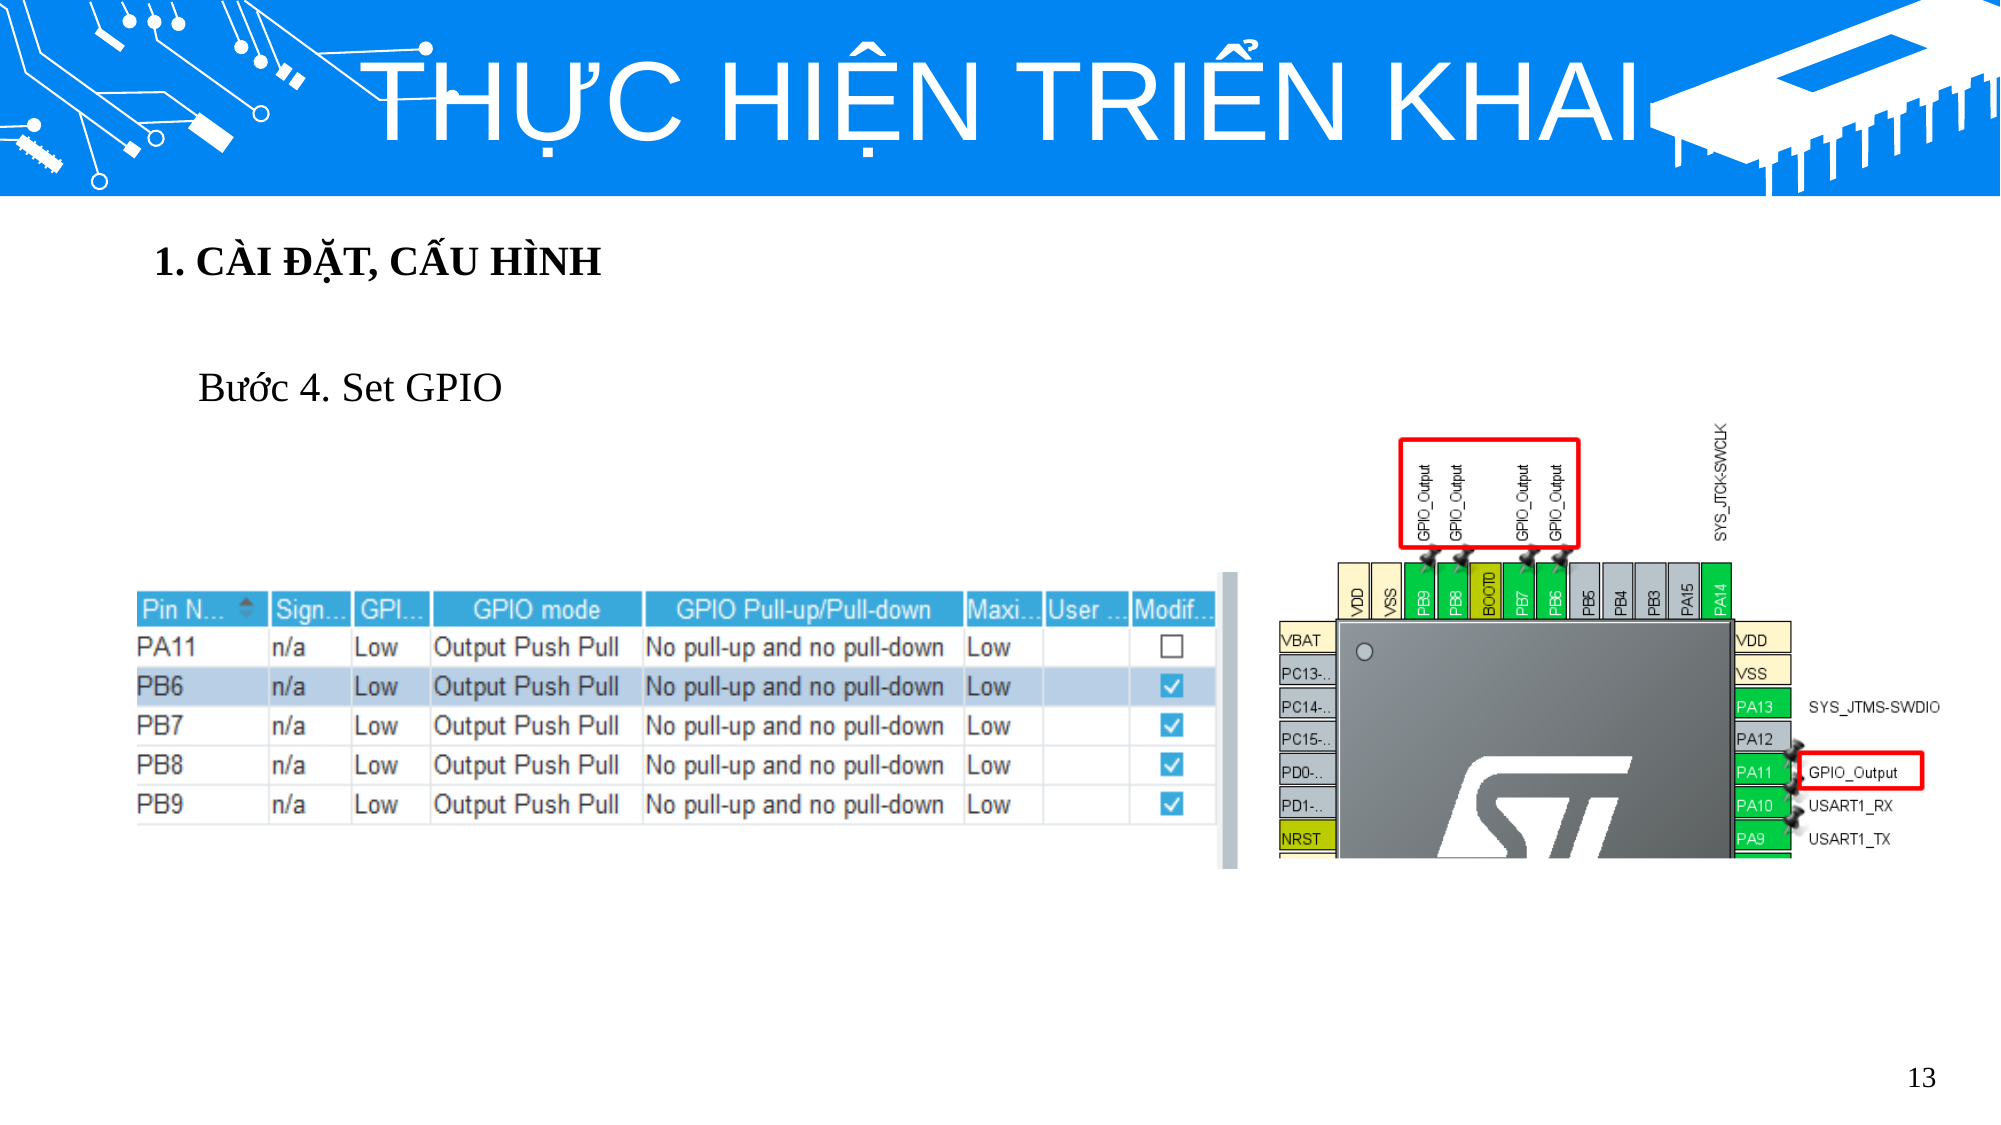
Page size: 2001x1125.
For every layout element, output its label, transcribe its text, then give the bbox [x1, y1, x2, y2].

picture [137, 572, 1240, 869]
list THỰC HIỆN TRIỂN KHAI [53, 44, 1952, 164]
text_box 13 [1501, 1050, 1952, 1111]
picture [1253, 411, 1952, 863]
text_box 1. CÀI ĐẶT, CẤU HÌNH [139, 226, 618, 292]
text_box Bước 4. Set GPIO [183, 352, 519, 417]
